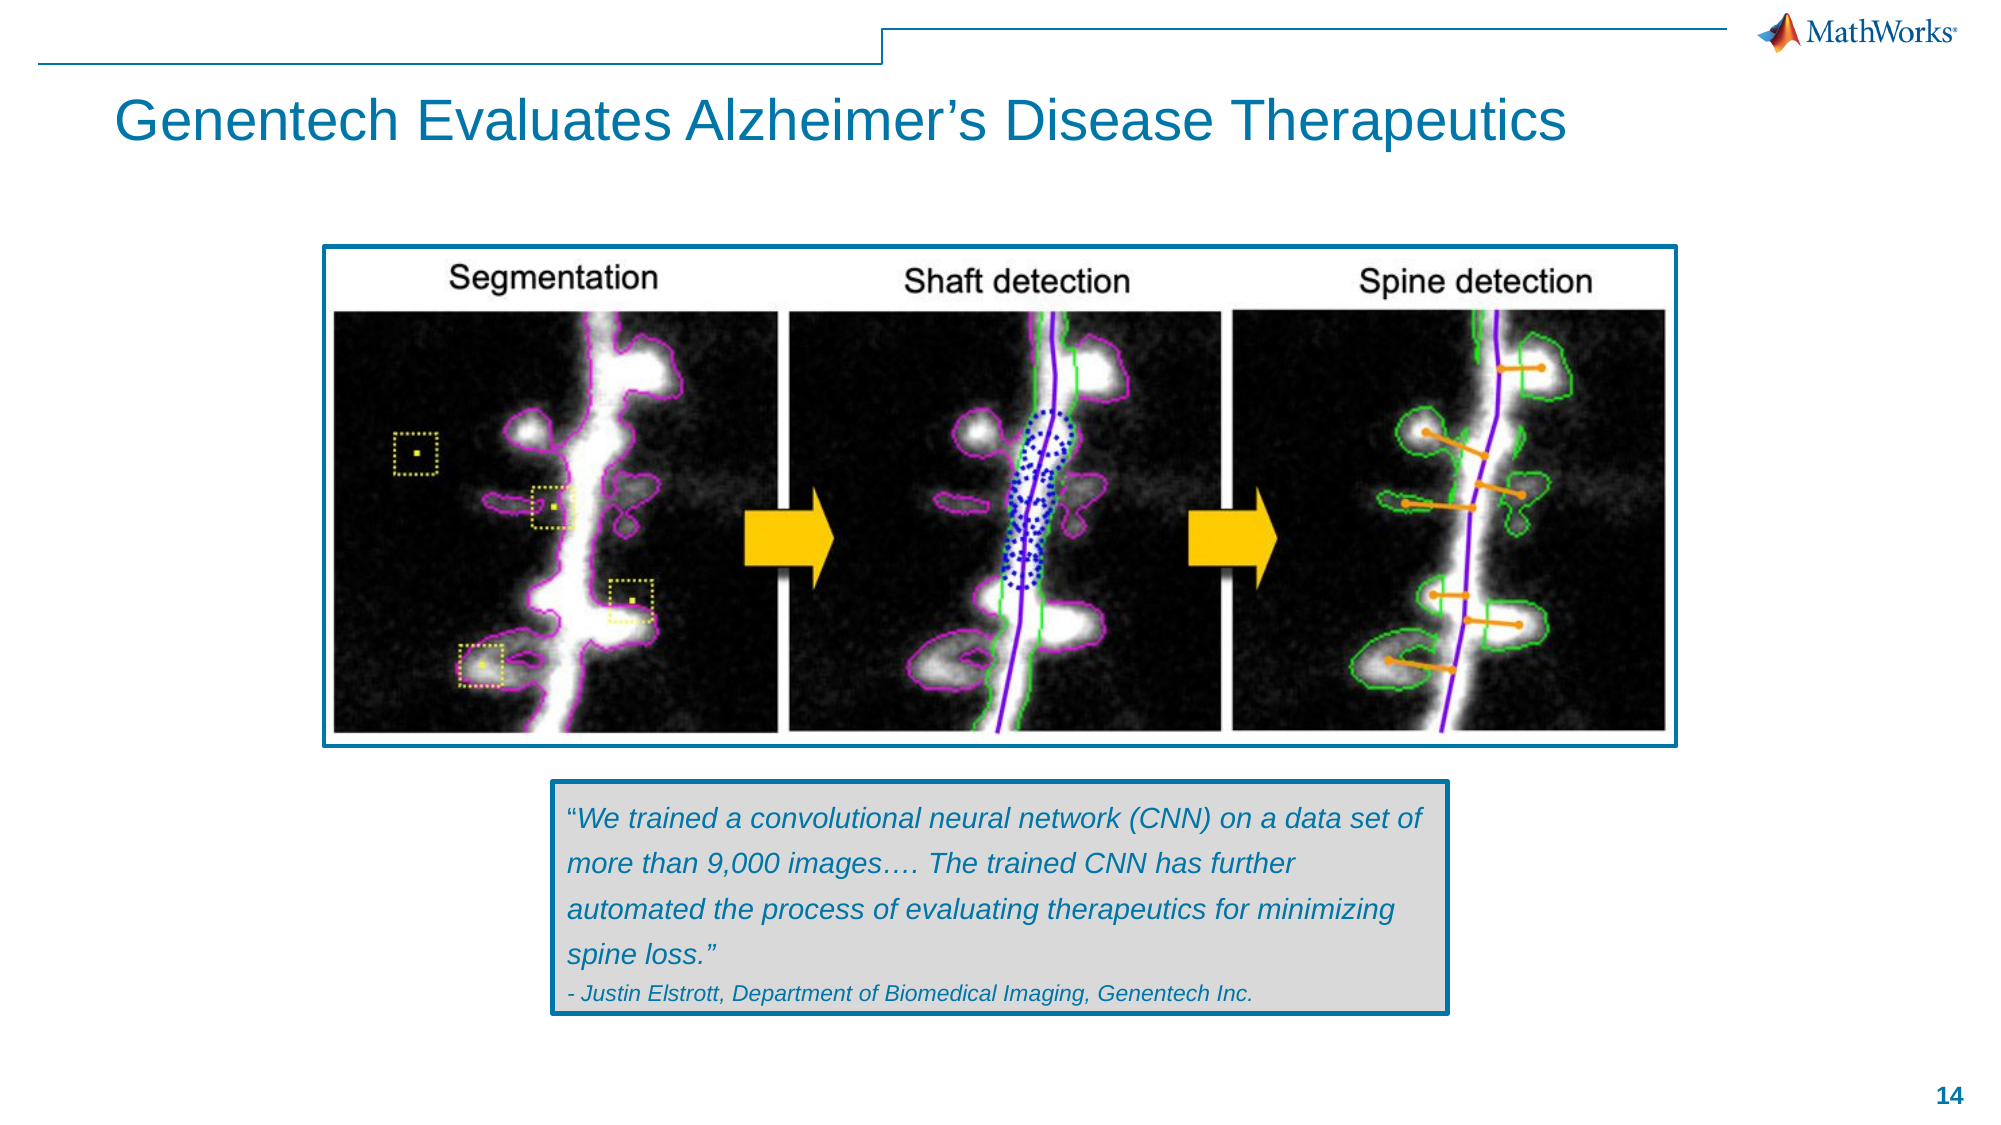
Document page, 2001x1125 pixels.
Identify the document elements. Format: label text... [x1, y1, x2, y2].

picture [1751, 3, 1970, 63]
text_box “We trained a convolutional neural network (CNN) on a data set of more than 9,000 images…. The trained CNN has further automated the process of evaluating therapeutics for minimizing spine loss.” - Justin Elstrott, Department of Biomedical Imaging, Genentech Inc. [552, 781, 1448, 1014]
title Genentech Evaluates Alzheimer’s Disease Therapeutics [99, 75, 1867, 238]
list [325, 248, 1675, 744]
